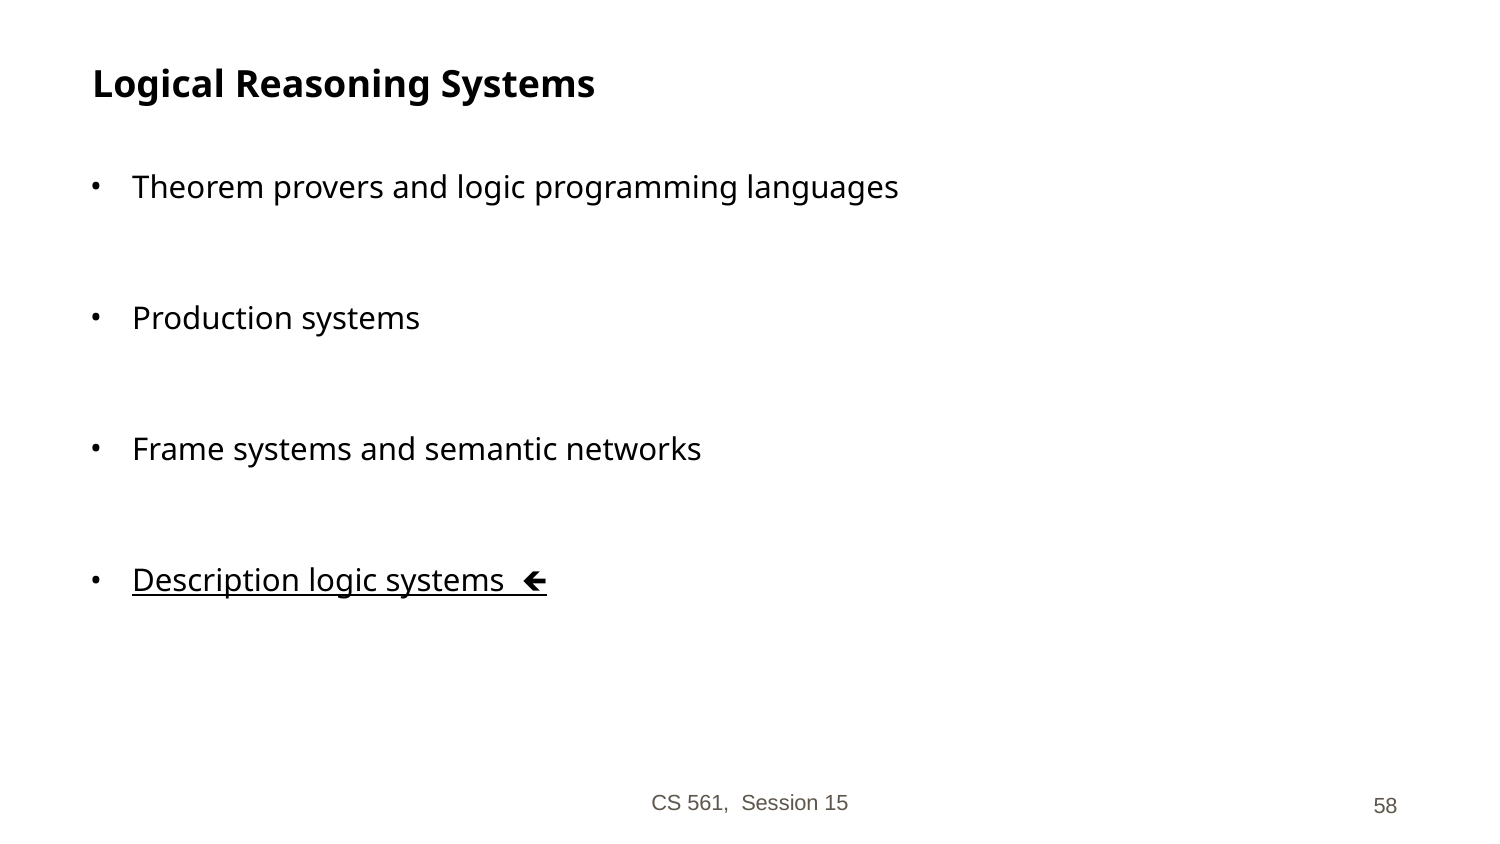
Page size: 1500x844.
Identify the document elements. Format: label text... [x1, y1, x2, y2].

footer CS 561, Session 15 [512, 766, 988, 823]
title Logical Reasoning Systems [77, 28, 1415, 113]
list Theorem provers and logic programming languages Production systems Frame systems and semantic networks Description logic systems 🡸 [75, 159, 1417, 746]
slide_number ‹#› [1100, 768, 1413, 826]
